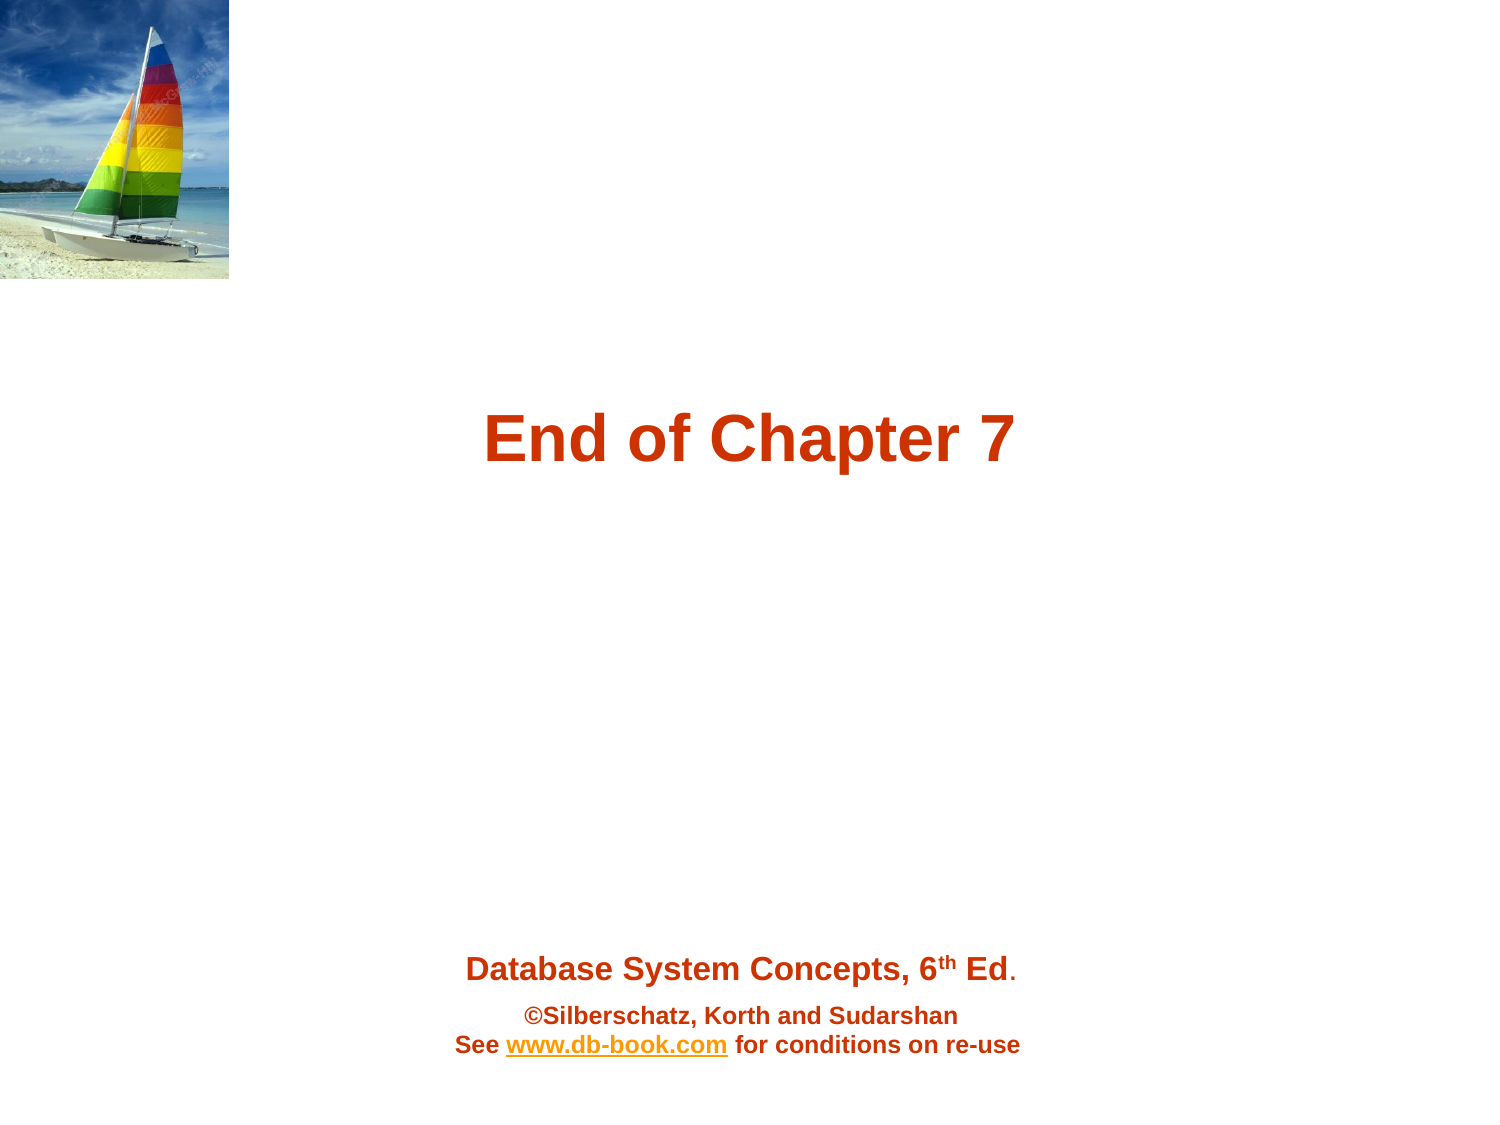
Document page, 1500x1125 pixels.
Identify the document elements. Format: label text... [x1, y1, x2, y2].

title End of Chapter 7 [112, 374, 1388, 563]
picture [0, 0, 229, 279]
